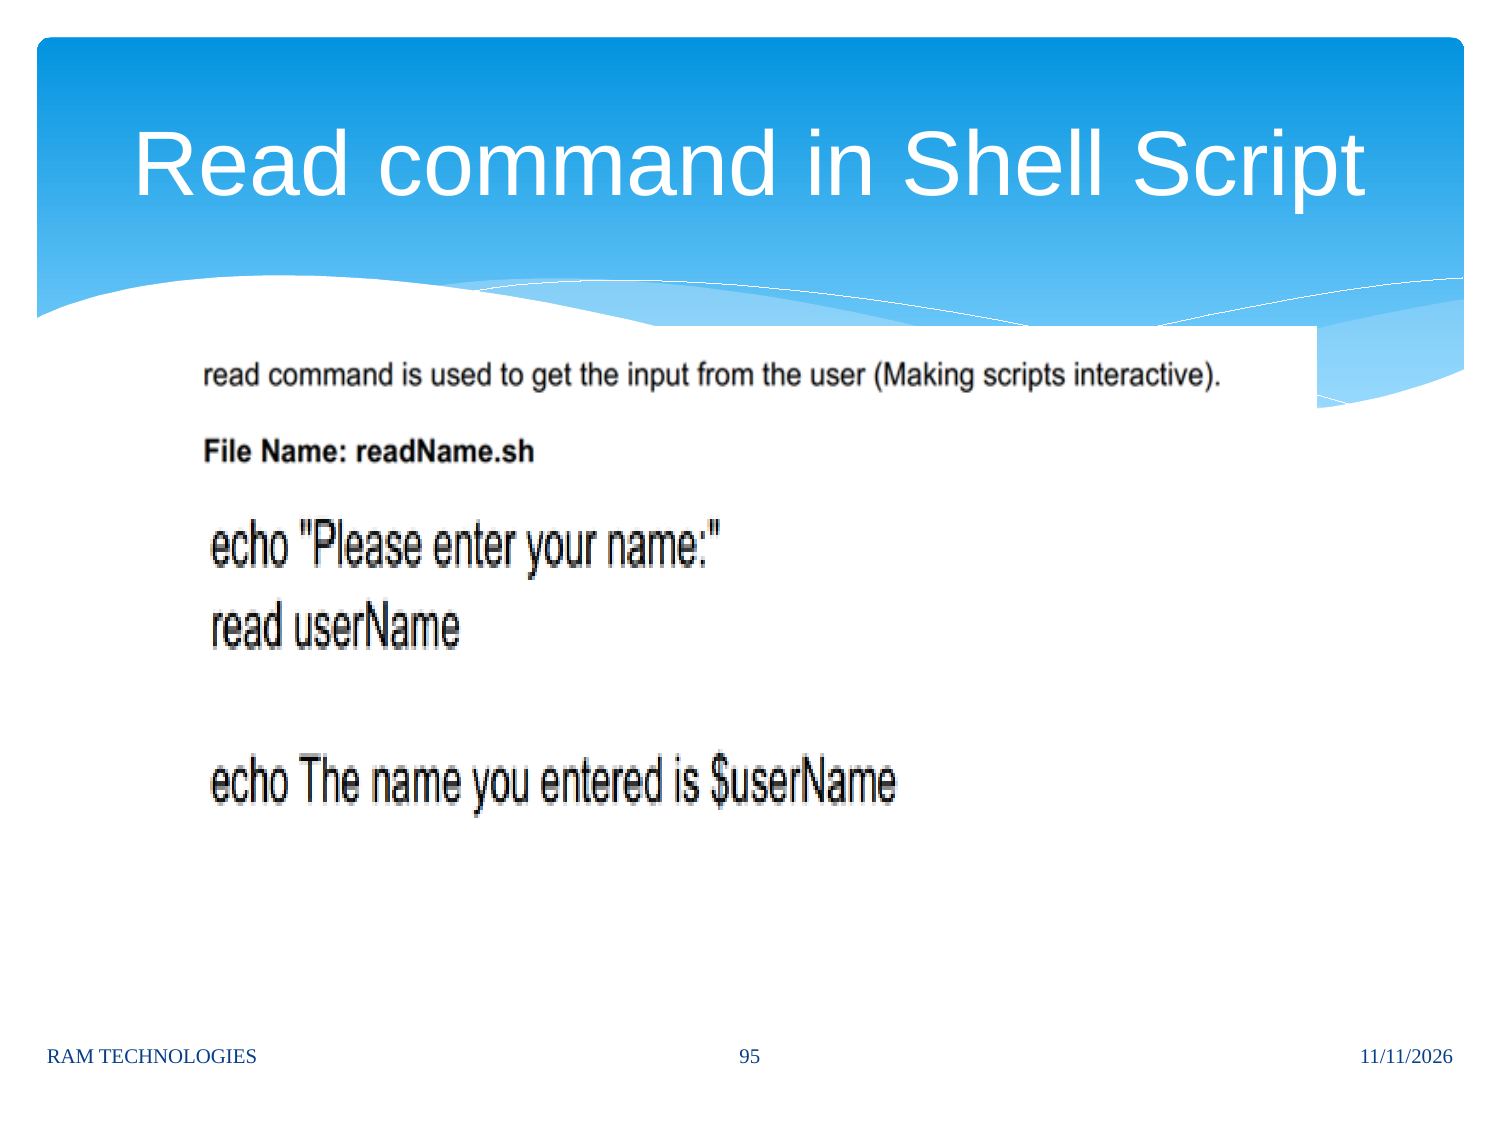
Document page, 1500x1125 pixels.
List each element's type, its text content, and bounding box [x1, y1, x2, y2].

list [159, 326, 1318, 859]
footer RAM TECHNOLOGIES [31, 1025, 653, 1086]
picture [159, 503, 1058, 906]
title Read command in Shell Script [75, 55, 1425, 261]
slide_number 95 [654, 1025, 846, 1086]
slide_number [847, 1025, 1469, 1086]
